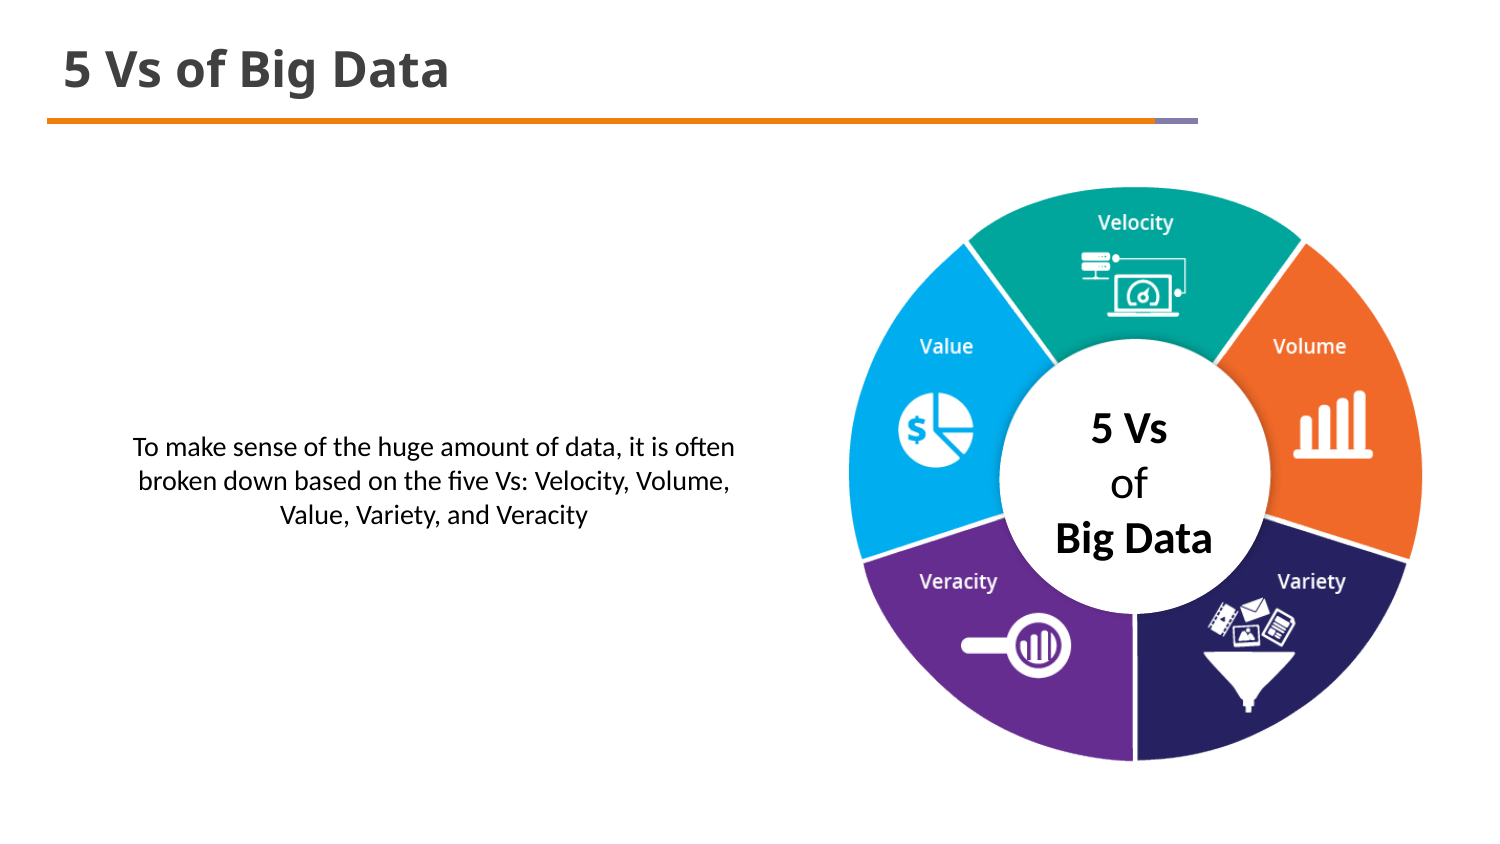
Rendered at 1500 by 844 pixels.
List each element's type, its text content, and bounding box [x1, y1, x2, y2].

text_box 5 Vs of Big Data [63, 19, 1155, 115]
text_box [529, 127, 1500, 807]
text_box To make sense of the huge amount of data, it is often broken down based on the five Vs: Velocity, Volume, Value, Variety, and Veracity [102, 421, 529, 538]
